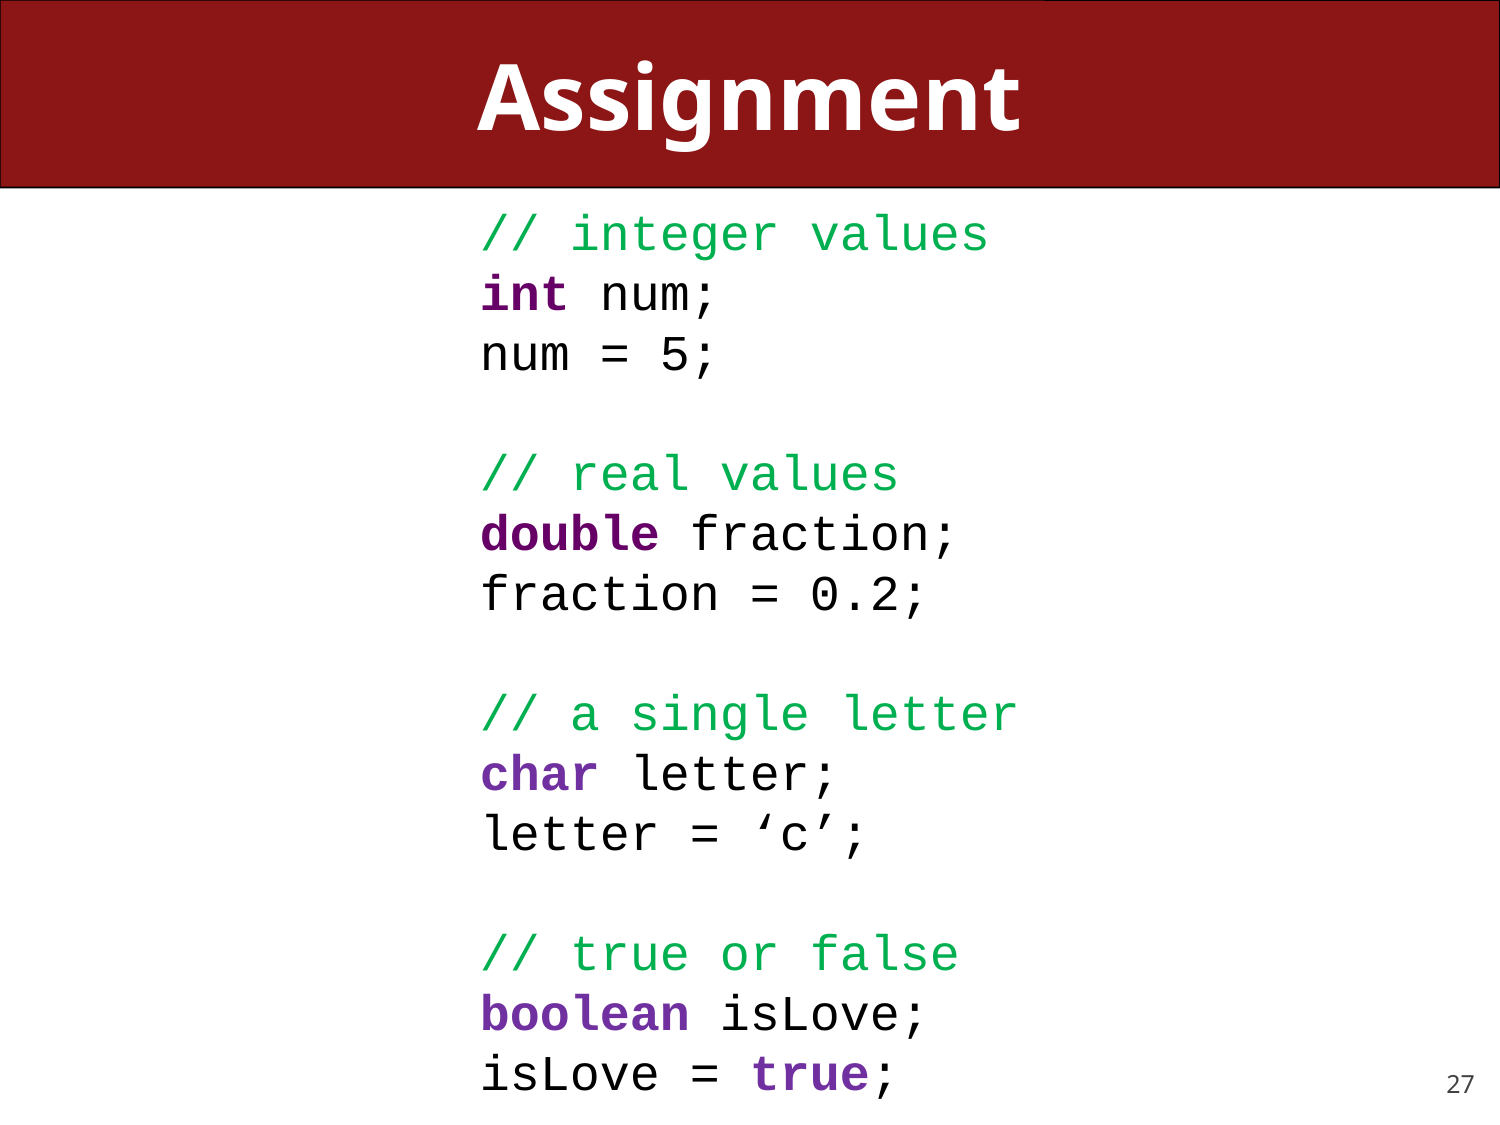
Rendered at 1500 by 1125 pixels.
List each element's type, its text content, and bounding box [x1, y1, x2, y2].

text_box // integer values int num; num = 5; // real values double fraction; fraction = 0.2; // a single letter char letter; letter = ‘c’; // true or false boolean isLove; isLove = true; [465, 193, 1035, 1109]
title Assignment [75, 0, 1425, 188]
